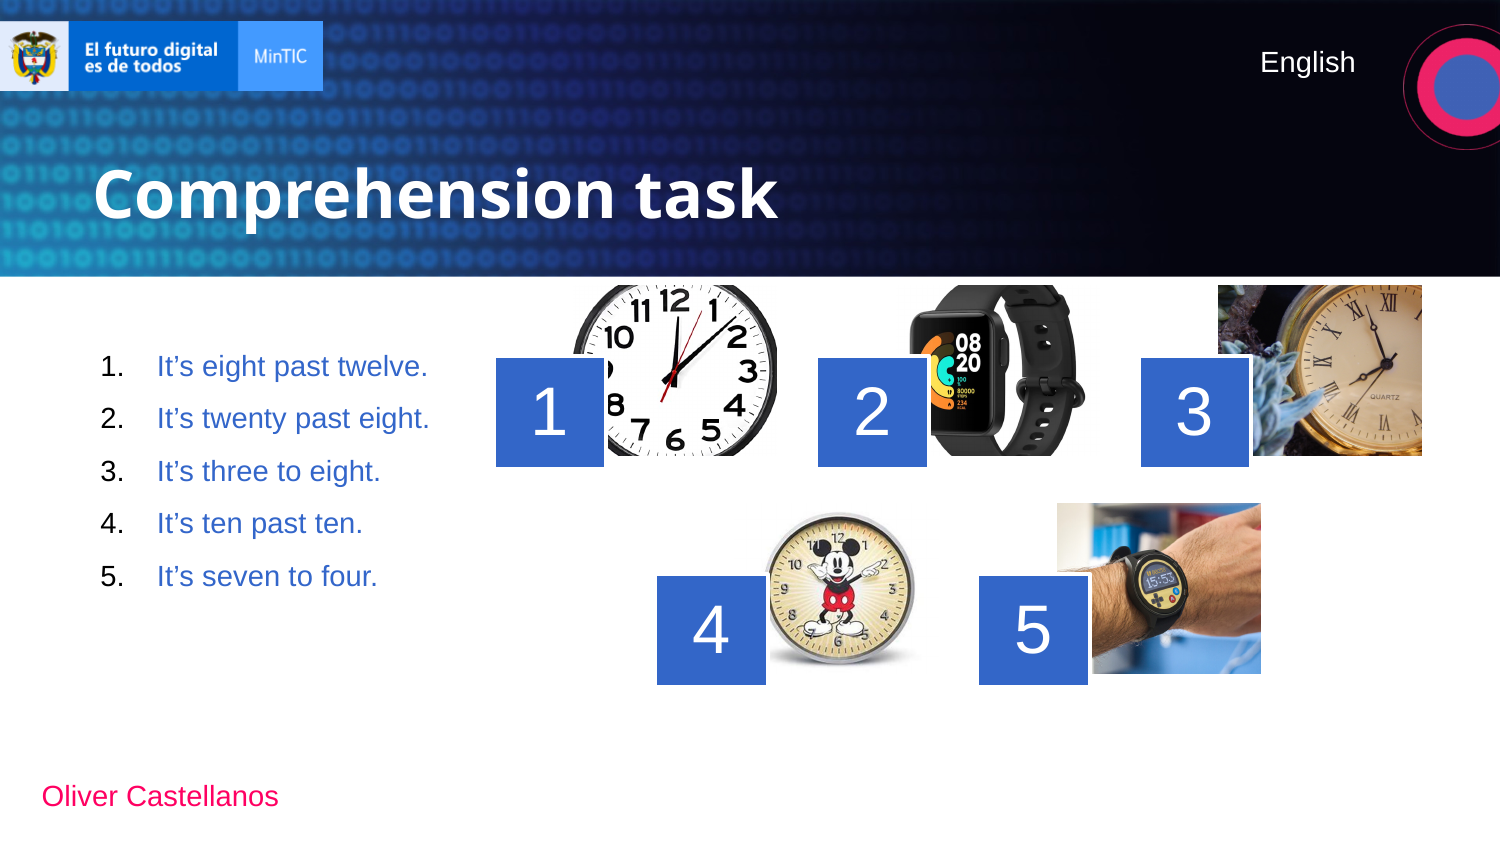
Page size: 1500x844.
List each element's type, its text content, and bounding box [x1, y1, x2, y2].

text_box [448, 140, 1470, 829]
picture [0, 0, 1500, 276]
picture [1404, 25, 1500, 276]
list It’s eight past twelve. It’s twenty past eight. It’s three to eight. It’s ten past ten. It’s seven to four. [62, 314, 443, 608]
title Comprehension task [77, 121, 1427, 248]
